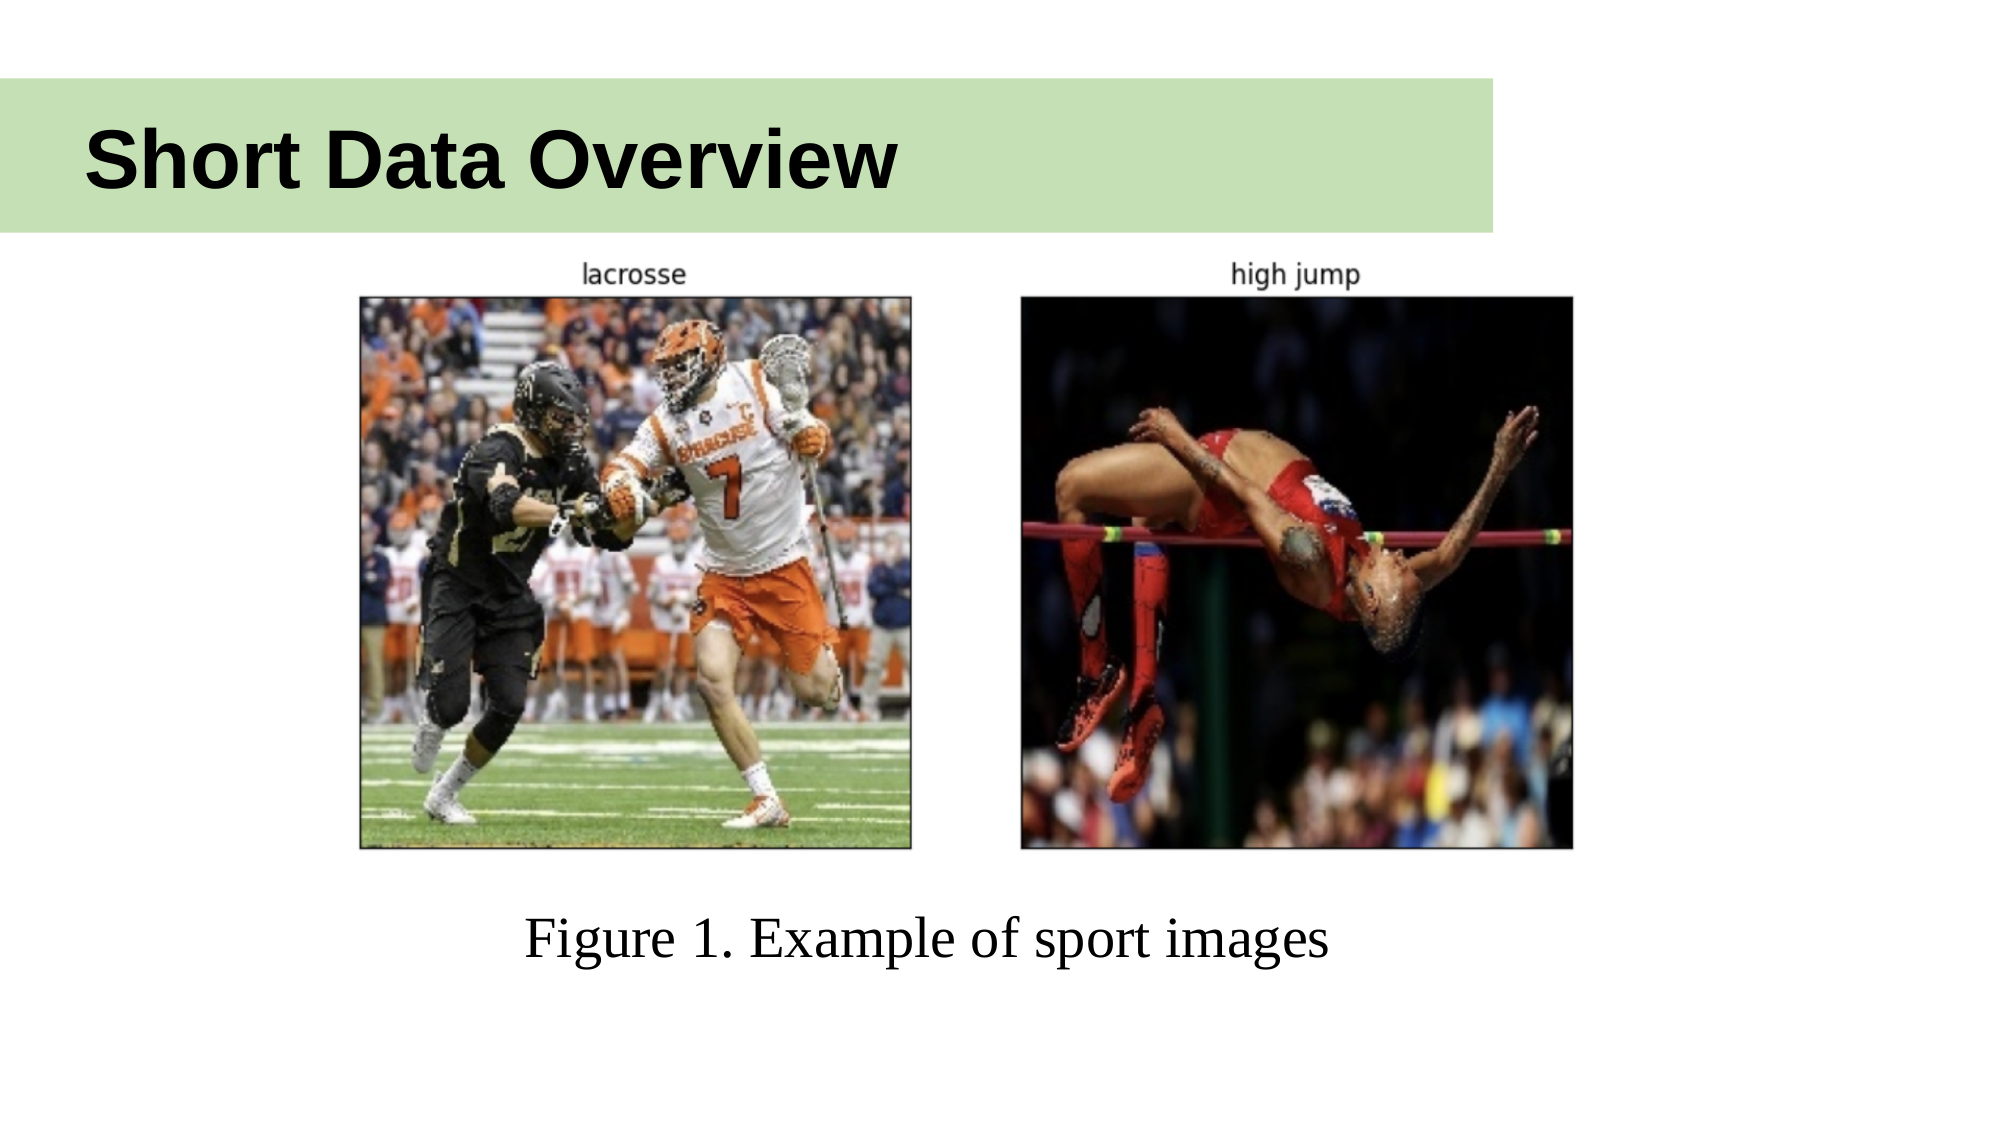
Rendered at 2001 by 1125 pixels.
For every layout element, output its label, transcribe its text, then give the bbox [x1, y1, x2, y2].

text_box Figure 1. Example of sport images [509, 892, 1419, 977]
text_box Short Data Overview [0, 77, 1494, 234]
picture [332, 256, 1596, 869]
